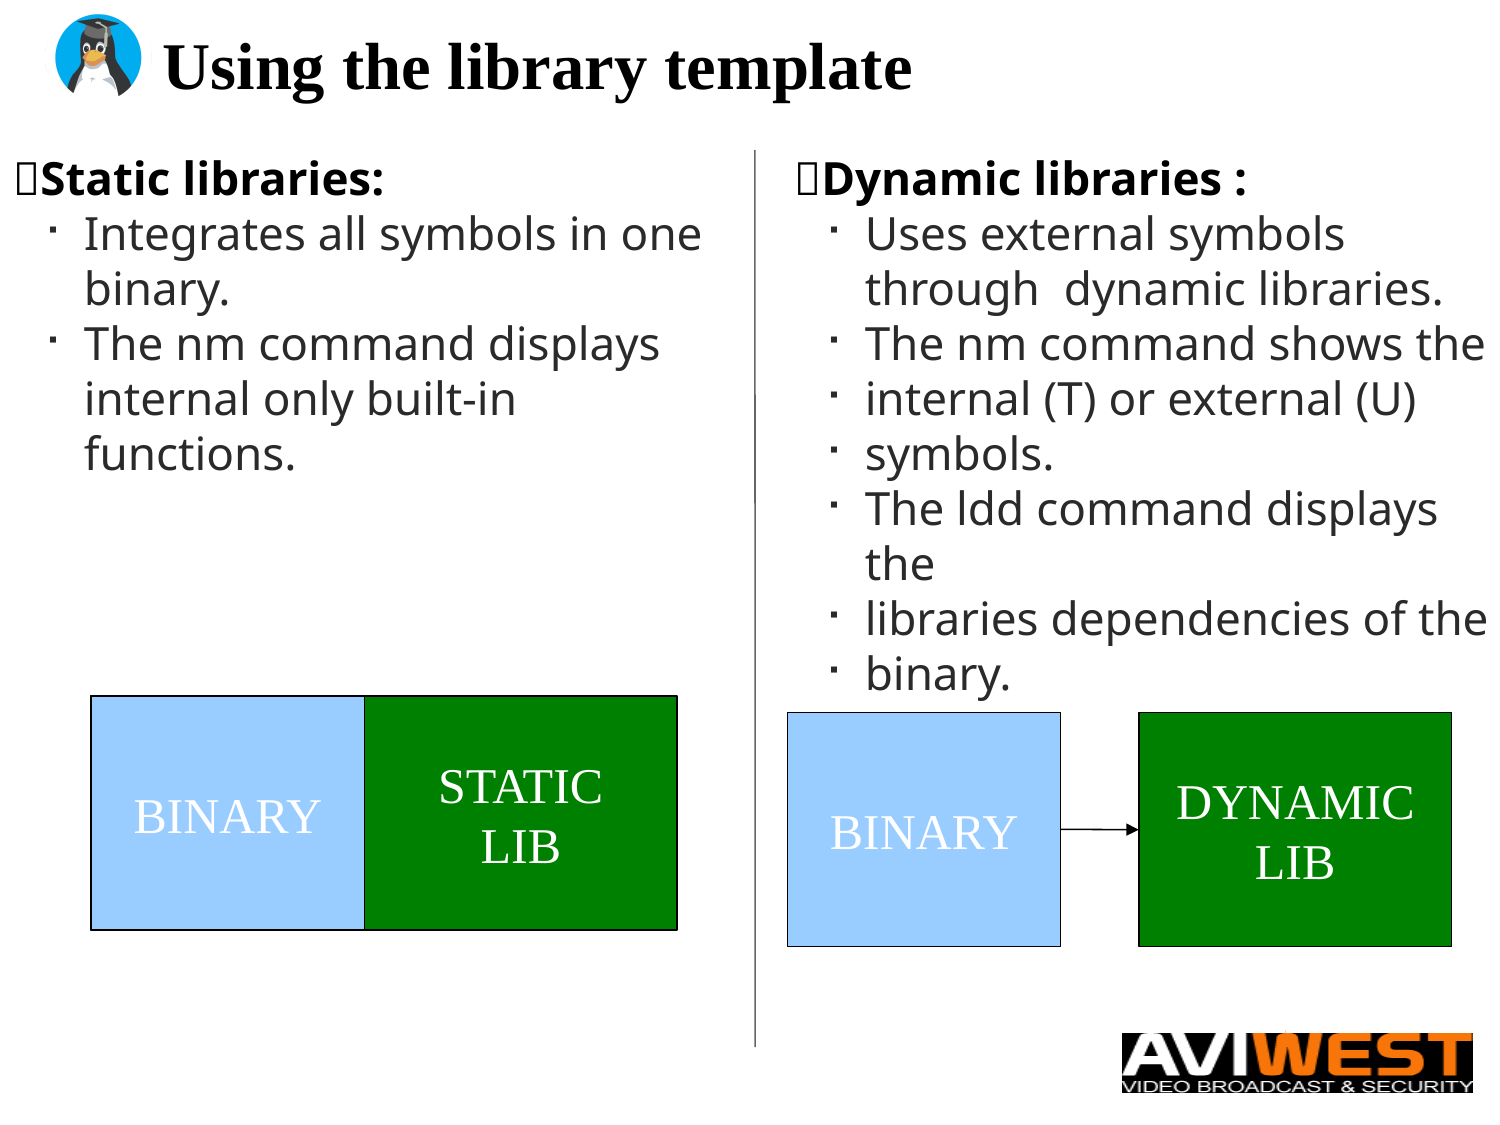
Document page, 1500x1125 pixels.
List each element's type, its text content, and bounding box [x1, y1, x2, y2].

text_box Dynamic libraries : Uses external symbols through dynamic libraries. The nm command shows the internal (T) or external (U) symbols. The ldd command displays the libraries dependencies of the binary. [793, 149, 1500, 969]
text_box Static libraries: Integrates all symbols in one binary. The nm command displays internal only built-in functions. [12, 149, 716, 969]
picture [44, 3, 152, 112]
text_box [1060, 823, 1139, 836]
text_box Using the library template [162, 12, 1175, 113]
text_box DYNAMIC LIB [1139, 712, 1452, 947]
text_box BINARY [787, 712, 1061, 947]
picture [1122, 1033, 1473, 1093]
text_box STATIC LIB [364, 696, 677, 930]
text_box BINARY [91, 696, 364, 930]
